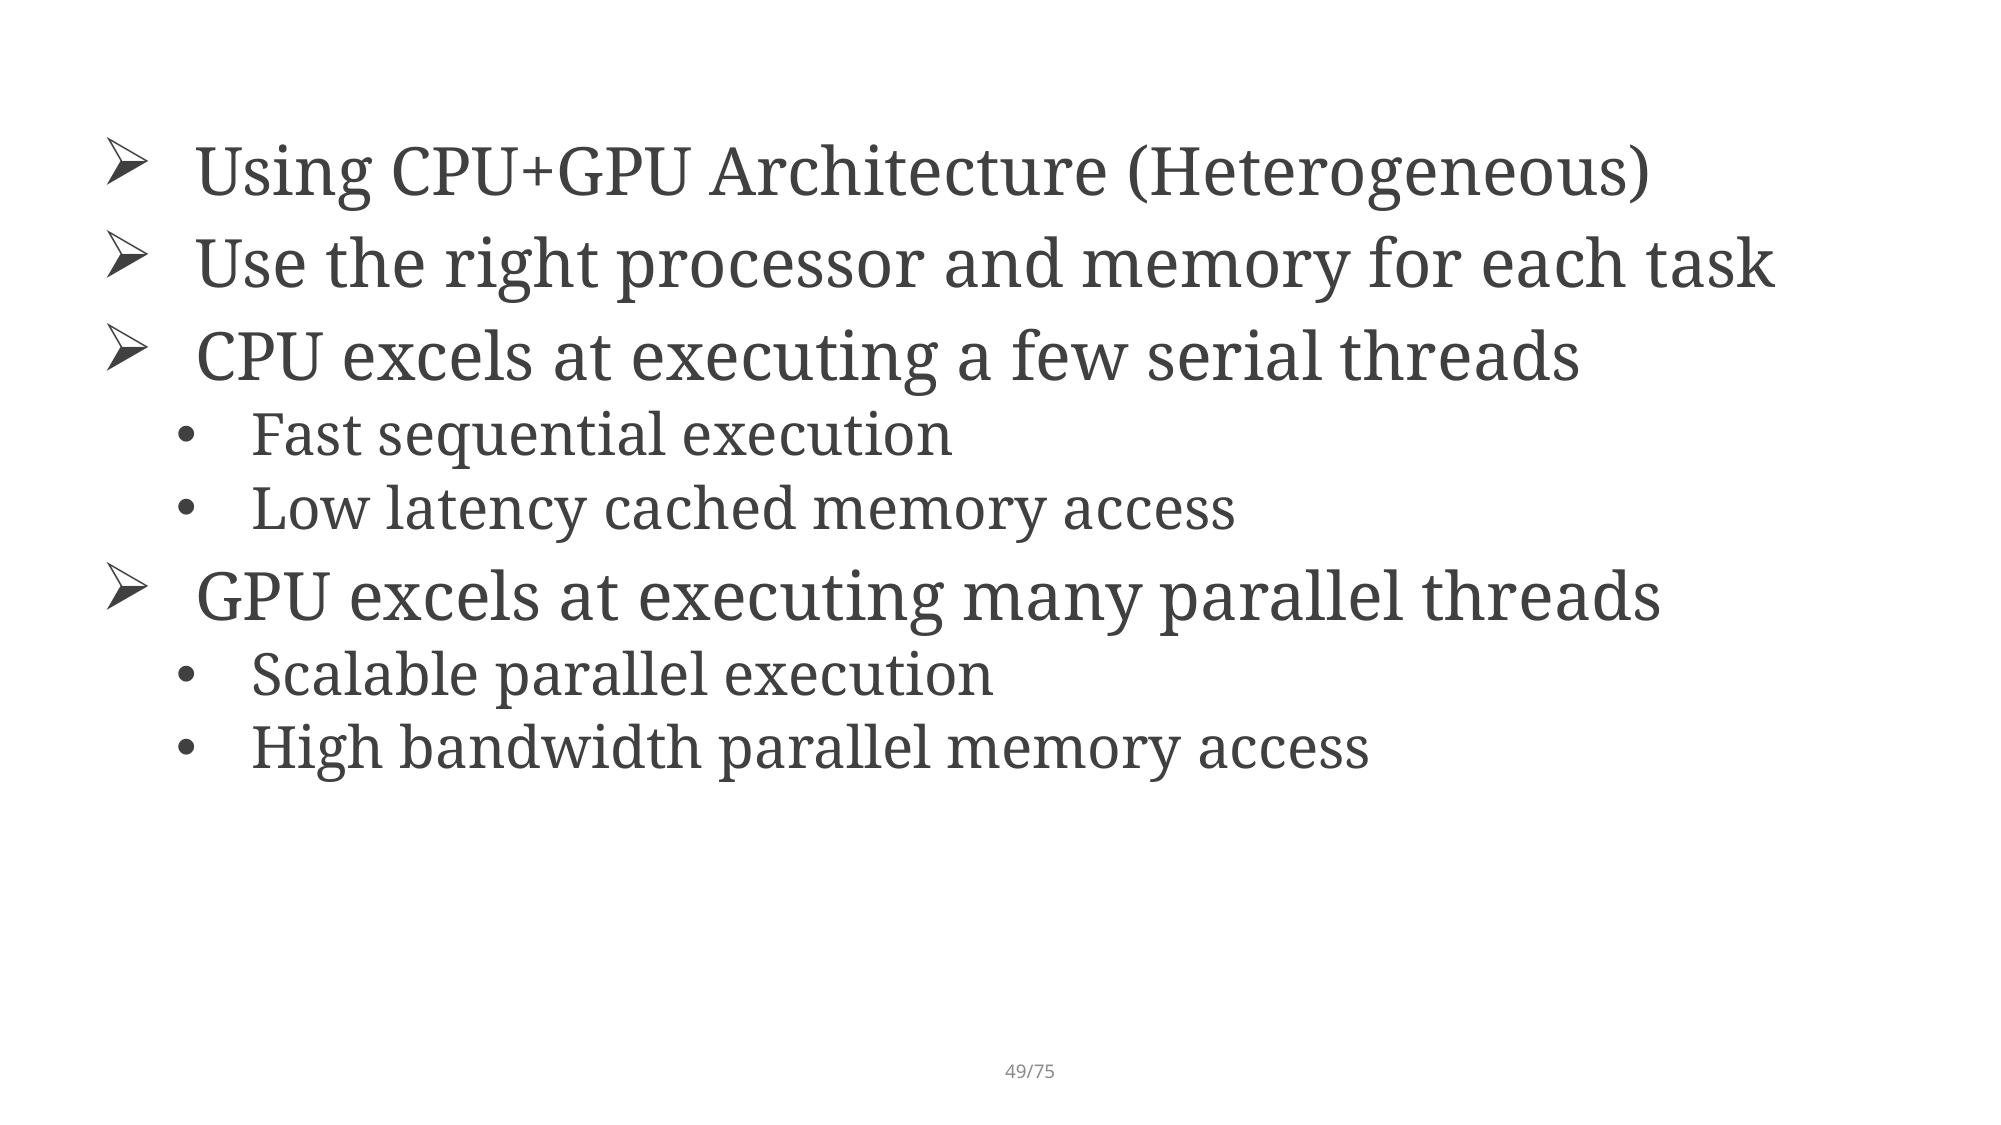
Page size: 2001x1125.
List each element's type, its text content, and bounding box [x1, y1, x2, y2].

list Using CPU+GPU Architecture (Heterogeneous) Use the right processor and memory for each task CPU excels at executing a few serial threads Fast sequential execution Low latency cached memory access GPU excels at executing many parallel threads Scalable parallel execution High bandwidth parallel memory access [86, 130, 1952, 863]
slide_number 49/75 [908, 1042, 1071, 1103]
